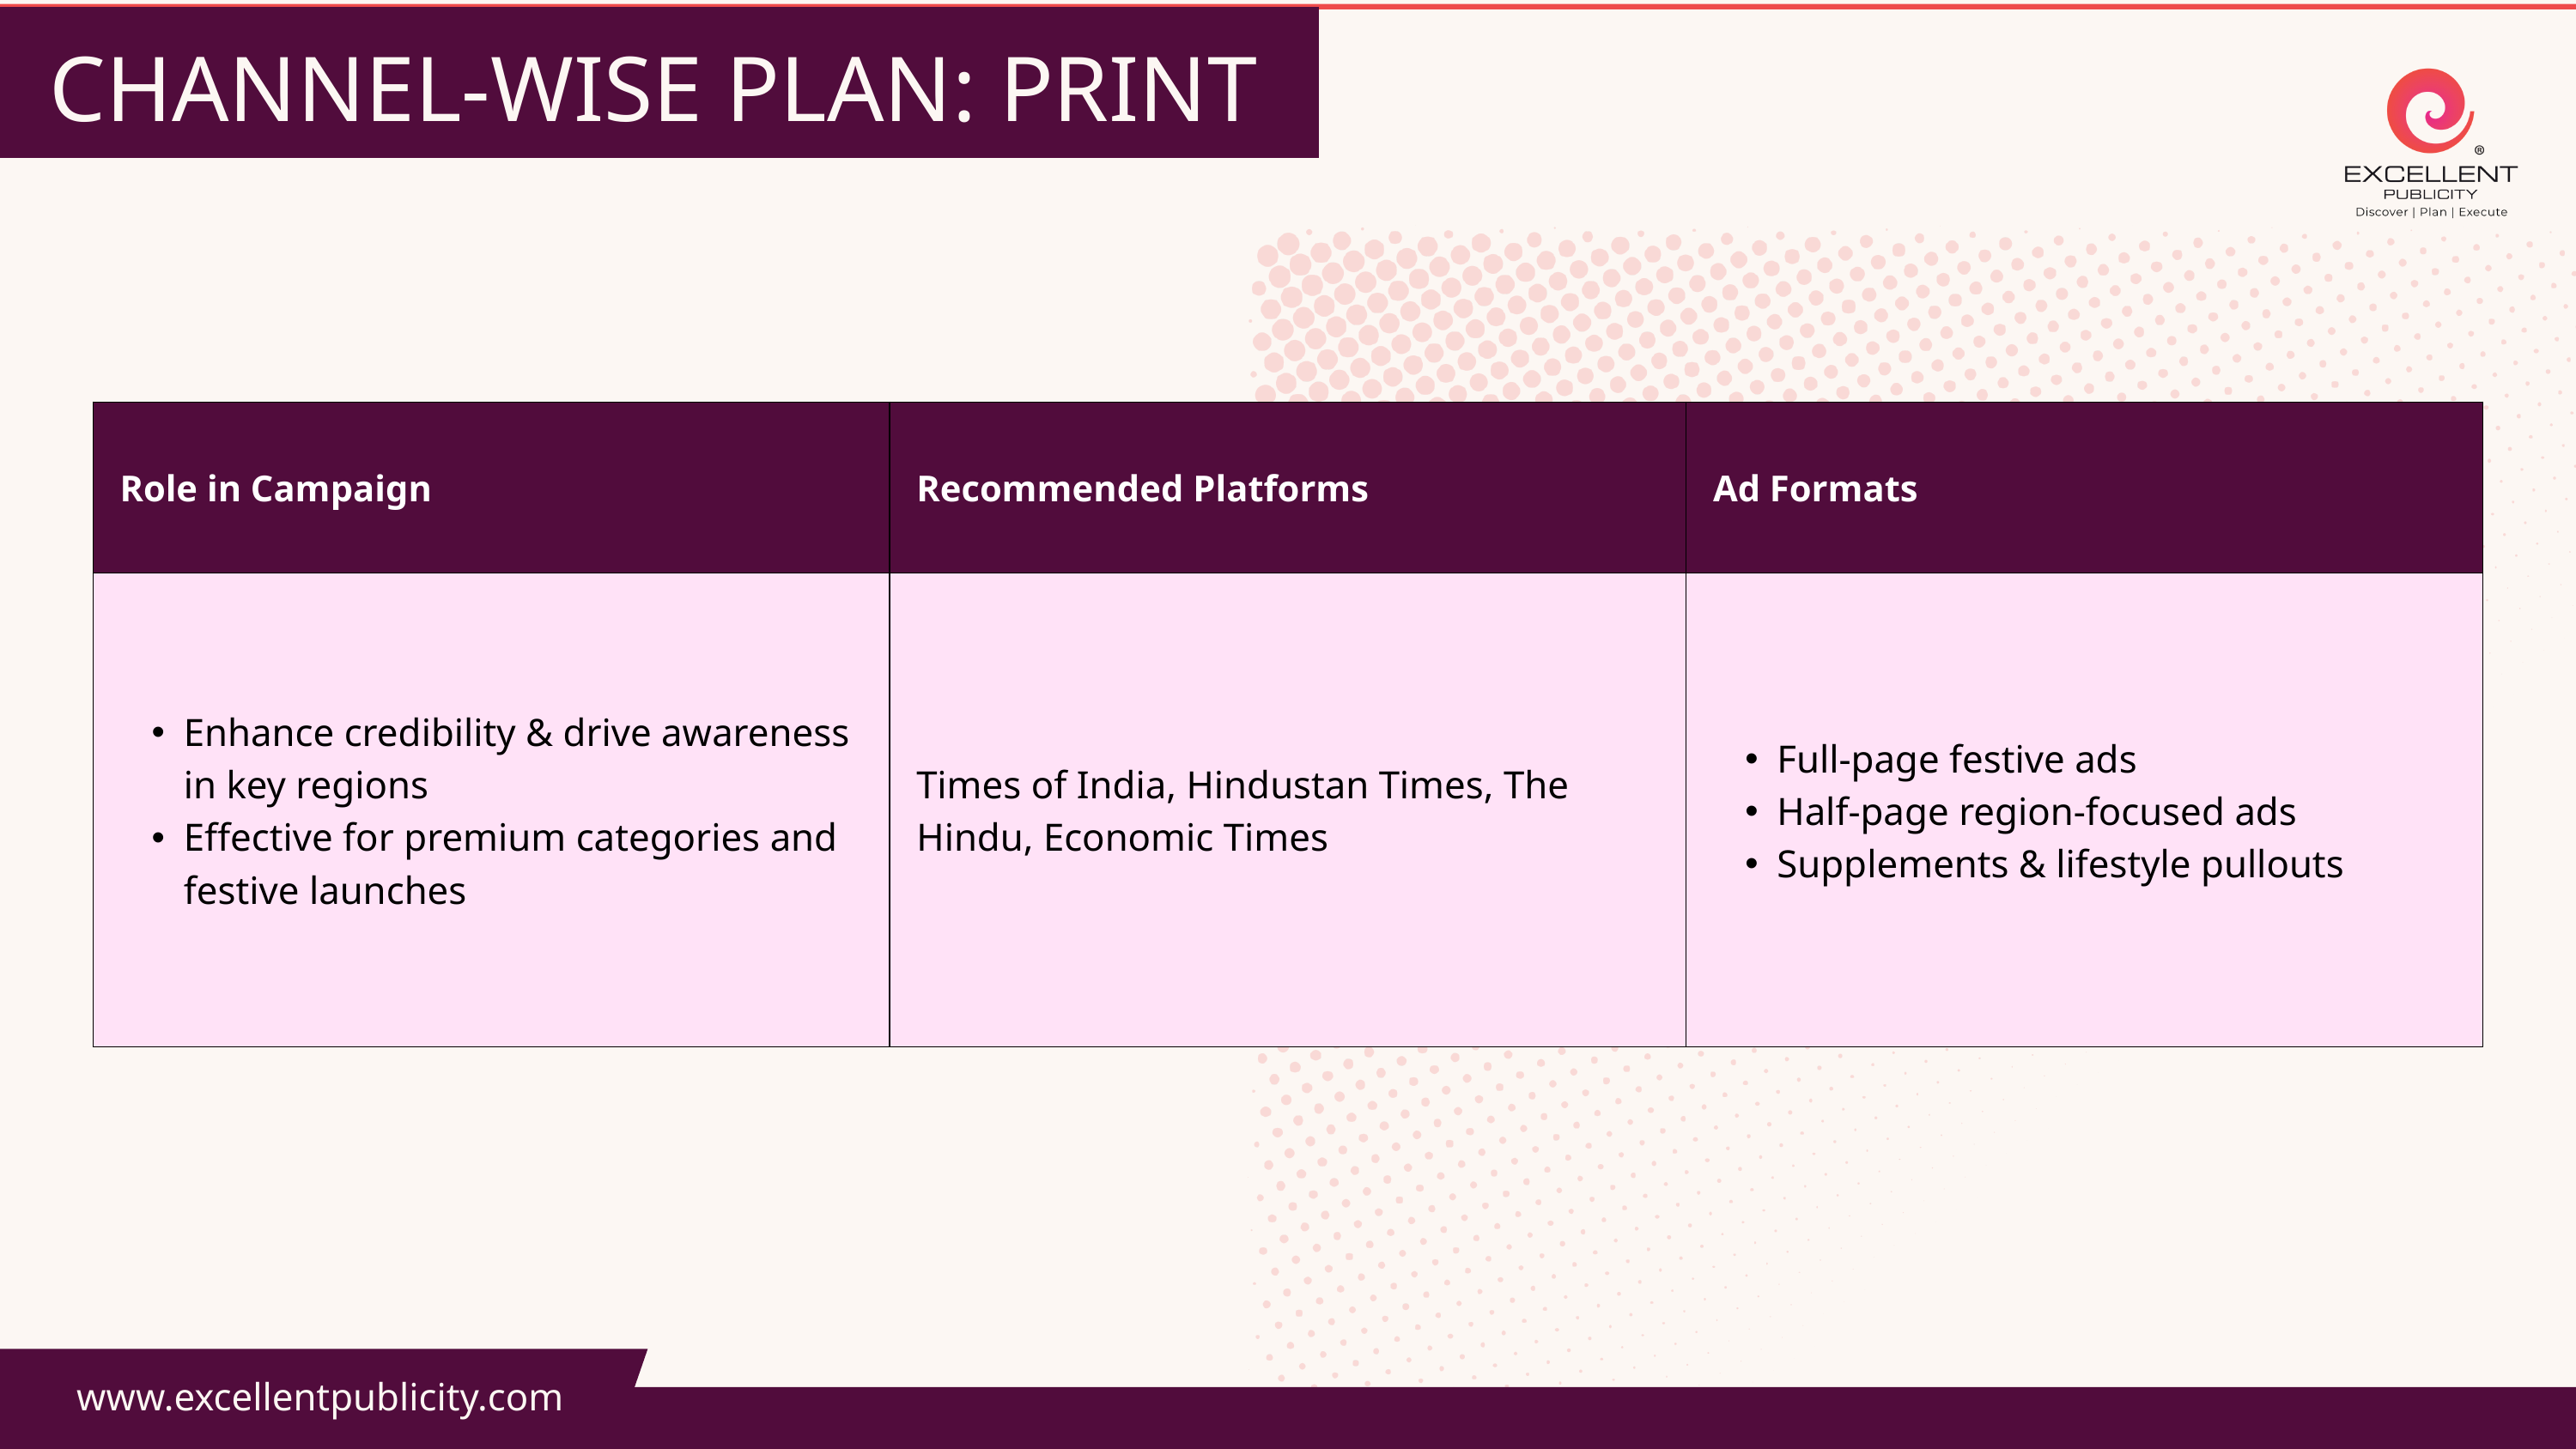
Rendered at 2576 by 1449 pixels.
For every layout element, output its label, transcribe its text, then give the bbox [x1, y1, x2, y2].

text_box [2339, 52, 2524, 225]
text_box [1246, 225, 2576, 1348]
table_cell Full-page festive ads Half-page region-focused ads Supplements & lifestyle pullouts [1686, 573, 2482, 1046]
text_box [0, 1349, 2576, 1449]
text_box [0, 6, 1320, 158]
table_header Ad Formats [1686, 403, 2482, 573]
table_cell Enhance credibility & drive awareness in key regions Effective for premium categories and festive launches [94, 573, 889, 1046]
table_header Recommended Platforms [890, 403, 1686, 573]
table_cell Times of India, Hindustan Times, The Hindu, Economic Times [890, 573, 1686, 1046]
table_header Role in Campaign [94, 403, 889, 573]
